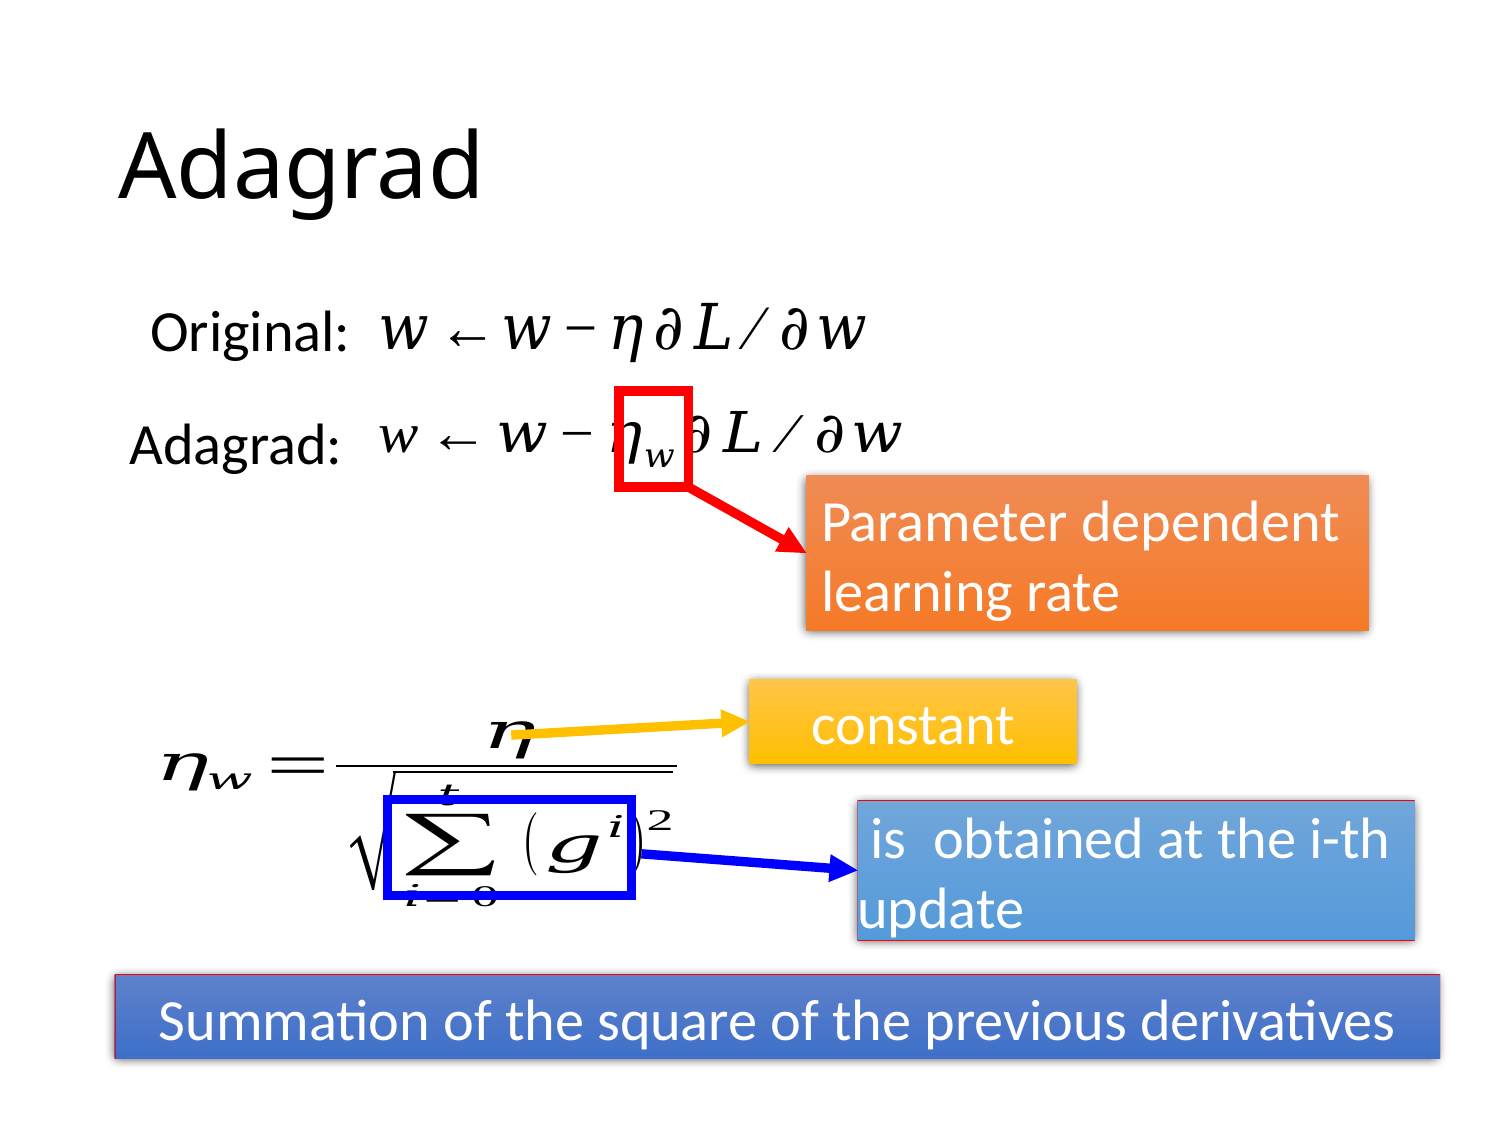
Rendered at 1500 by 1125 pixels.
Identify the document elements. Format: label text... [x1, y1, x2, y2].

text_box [641, 853, 858, 873]
text_box constant [749, 679, 1077, 764]
text_box [387, 799, 633, 897]
text_box Summation of the square of the previous derivatives [114, 974, 1441, 1059]
text_box Adagrad: [114, 398, 401, 484]
text_box Original: [135, 285, 422, 371]
text_box Parameter dependent learning rate [806, 475, 1369, 631]
title Adagrad [103, 59, 1397, 278]
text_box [688, 486, 807, 554]
text_box [618, 390, 689, 488]
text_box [511, 722, 750, 736]
